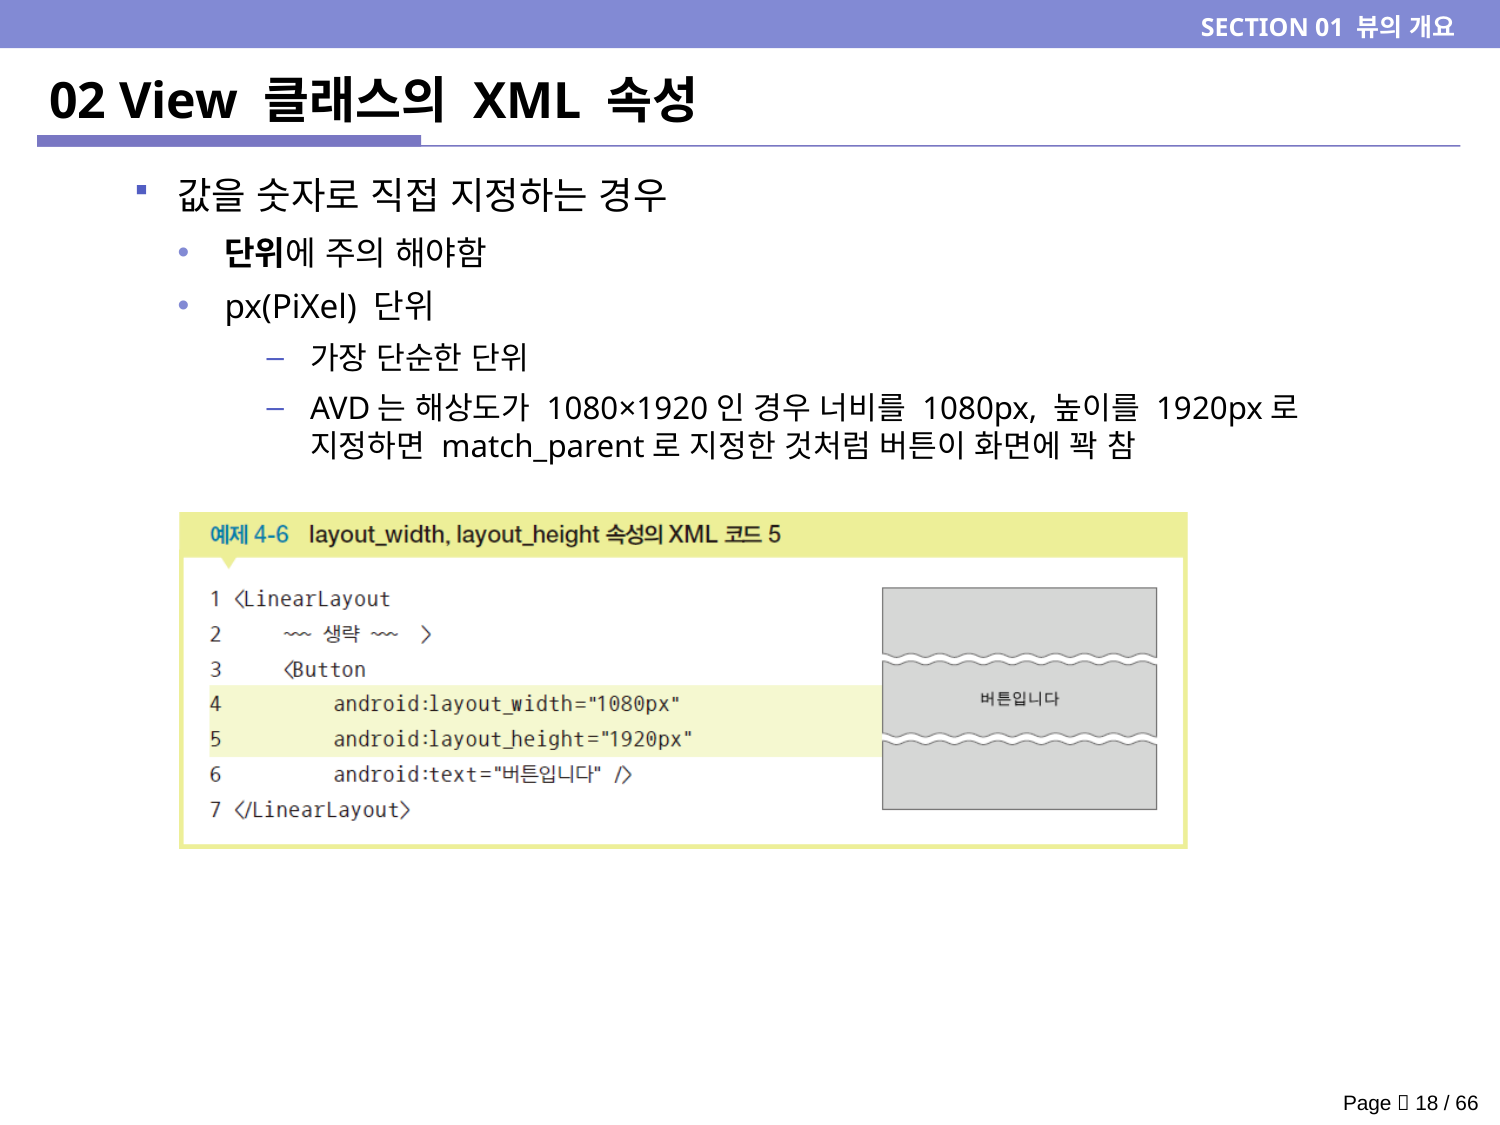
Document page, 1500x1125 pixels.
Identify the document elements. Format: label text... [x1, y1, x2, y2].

list 값을 숫자로 직접 지정하는 경우 단위에 주의 해야함 px(PiXel) 단위 가장 단순한 단위 AVD는 해상도가 1080×1920인 경우 너비를 1080px, 높이를 1920px로 지정하면 match_parent로 지정한 것처럼 버튼이 화면에 꽉 참 [104, 171, 1382, 880]
picture [179, 512, 1189, 849]
text_box SECTION 01 뷰의 개요 [1186, 3, 1500, 49]
title 02 View 클래스의 XML 속성 [48, 67, 1448, 132]
